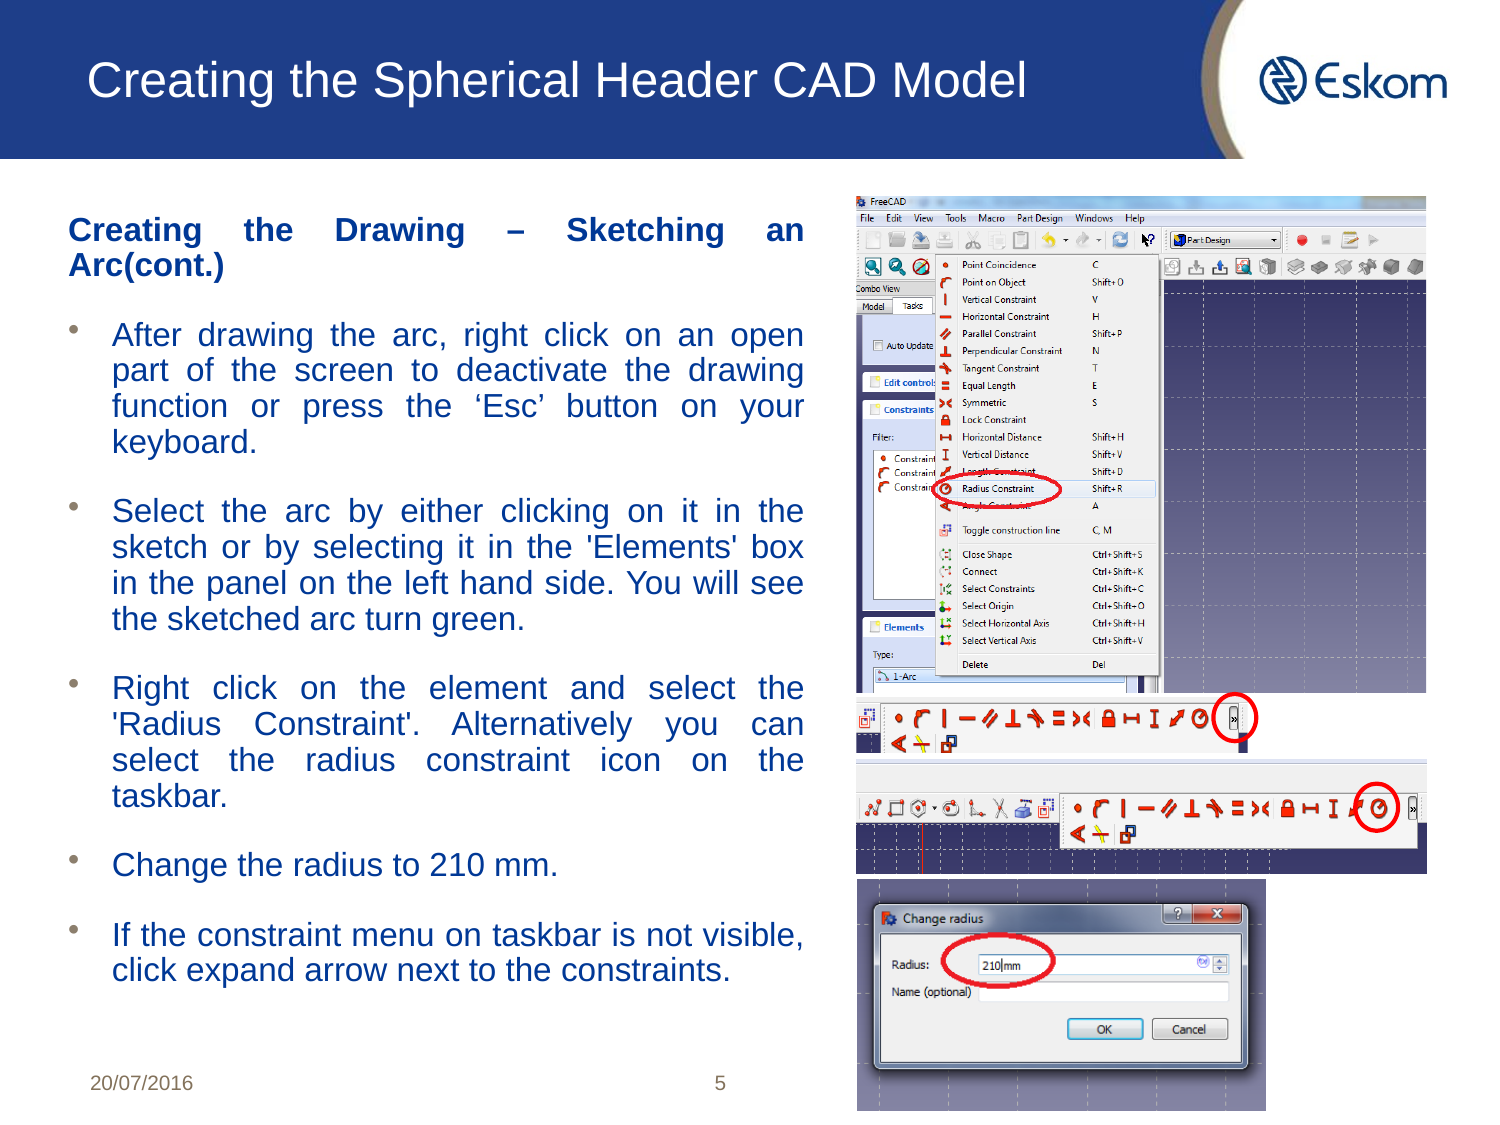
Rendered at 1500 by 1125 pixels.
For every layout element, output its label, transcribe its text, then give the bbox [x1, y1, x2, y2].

list Creating the Drawing – Sketching an Arc(cont.) After drawing the arc, right click on an open part of the screen to deactivate the drawing function or press the ‘Esc’ button on your keyboard. Select the arc by either clicking on it in the sketch or by selecting it in the 'Elements' box in the panel on the left hand side. You will see the sketched arc turn green. Right click on the element and select the 'Radius Constraint'. Alternatively you can select the radius constraint icon on the taskbar. Change the radius to 210 mm. If the constraint menu on taskbar is not visible, click expand arrow next to the constraints. [53, 204, 821, 1033]
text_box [855, 759, 1427, 874]
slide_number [75, 1058, 361, 1103]
picture [1257, 55, 1450, 105]
slide_number 5 [643, 1058, 798, 1103]
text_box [855, 693, 1257, 753]
title Creating the Spherical Header CAD Model [71, 27, 1142, 137]
picture [857, 878, 1266, 1111]
picture [0, 0, 1246, 159]
picture [855, 196, 1427, 693]
